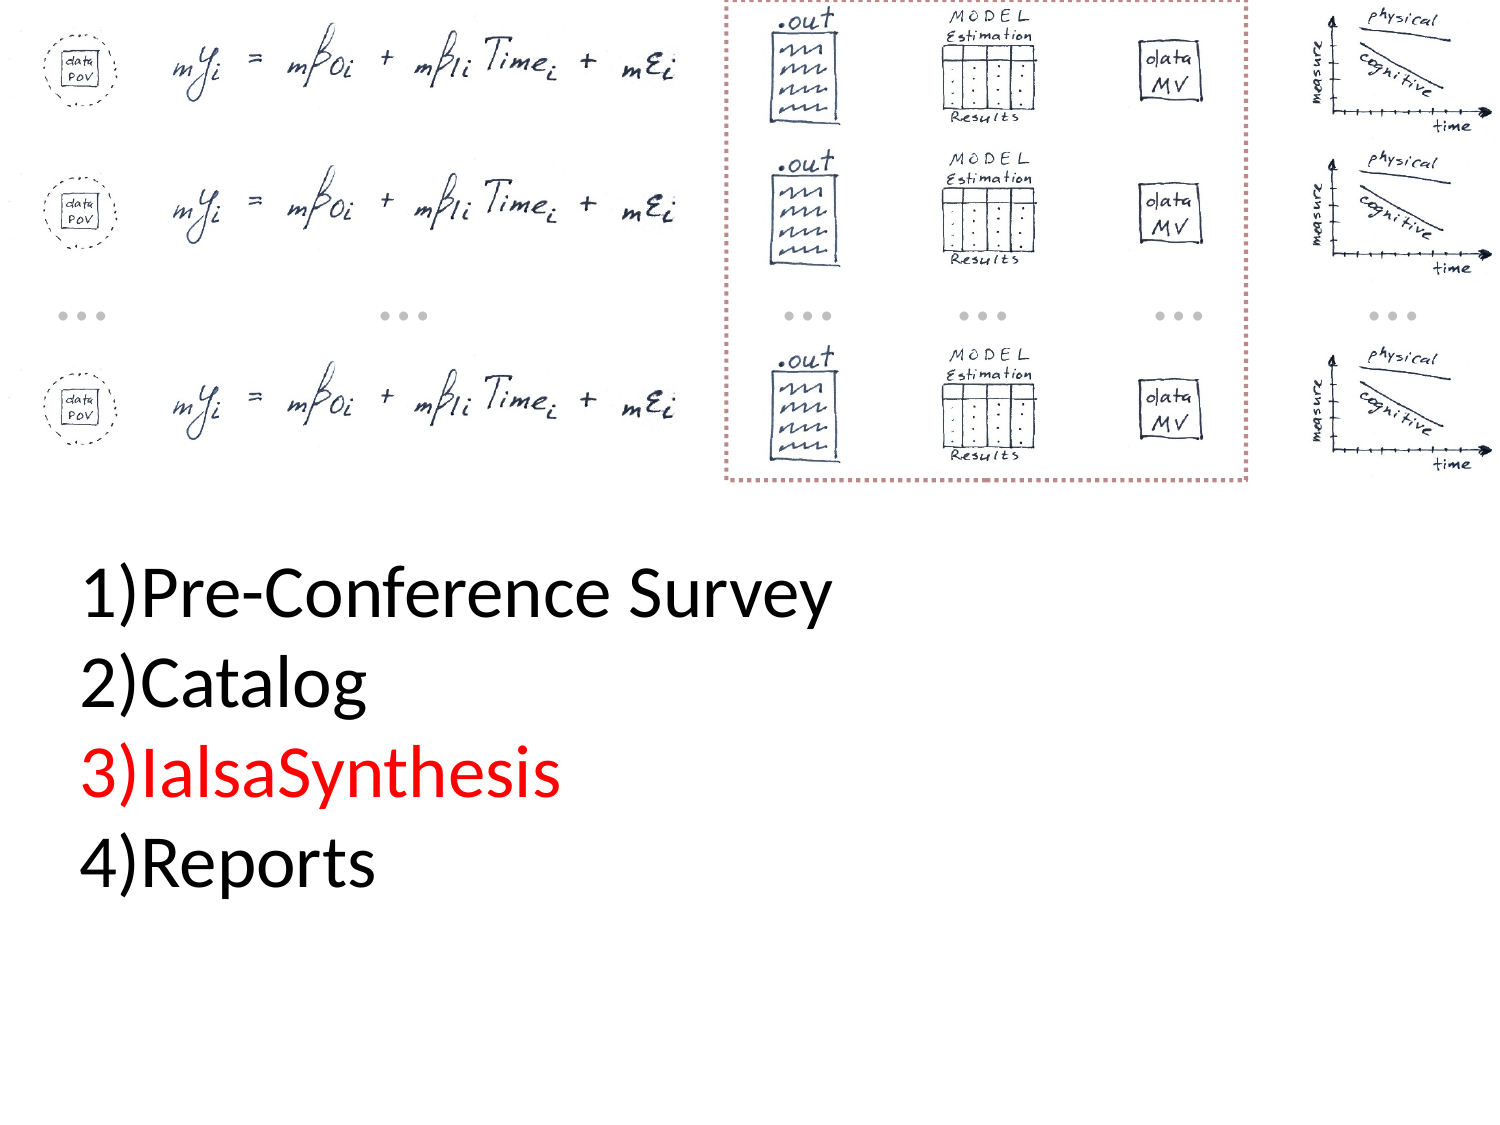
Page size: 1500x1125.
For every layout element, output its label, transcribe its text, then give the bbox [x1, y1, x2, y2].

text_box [0, 0, 1498, 481]
text_box Pre-Conference Survey Catalog IalsaSynthesis Reports [64, 534, 909, 910]
